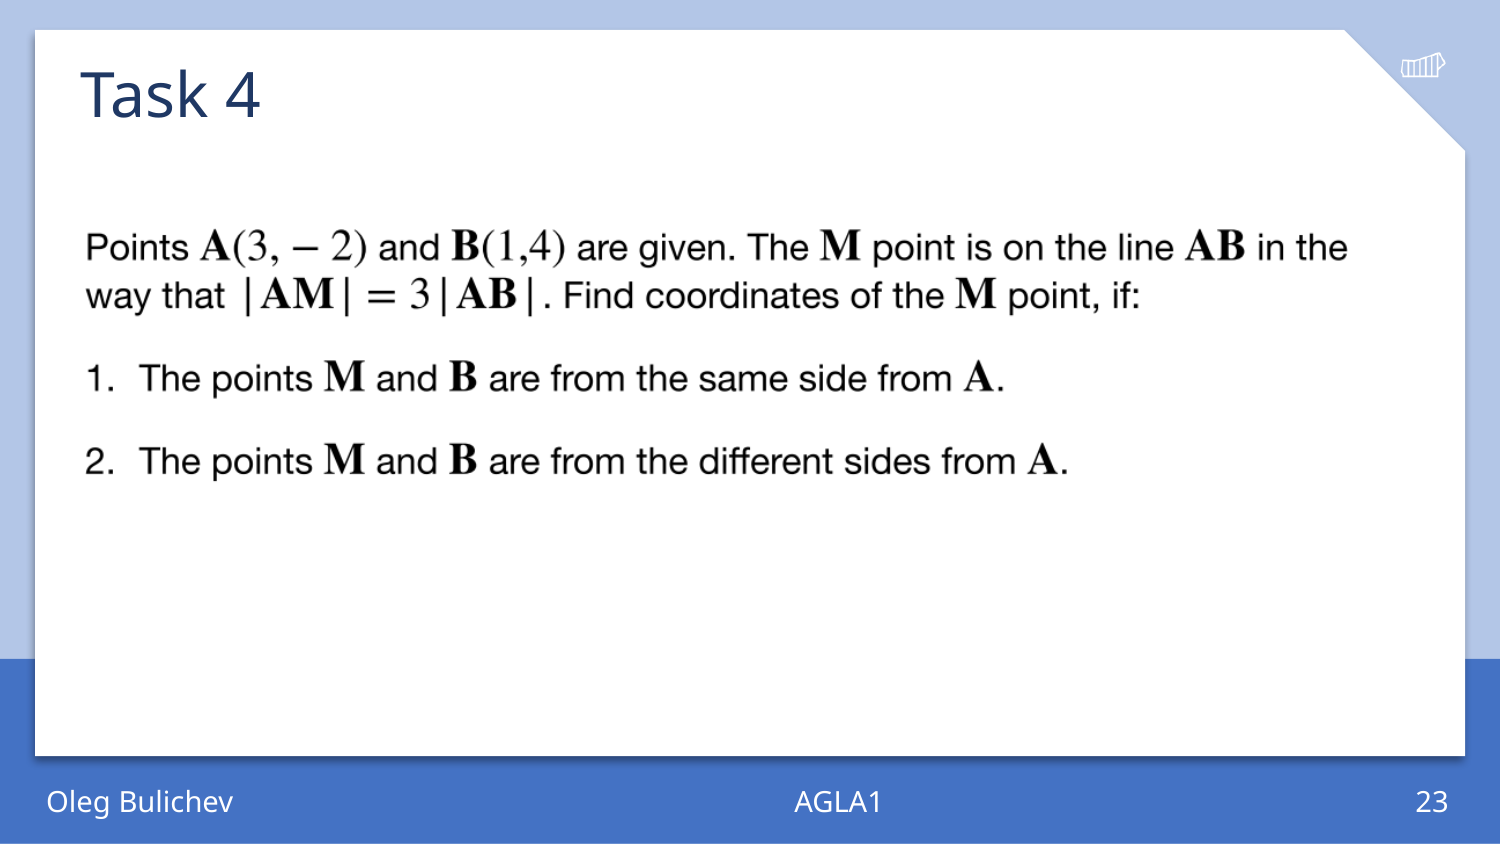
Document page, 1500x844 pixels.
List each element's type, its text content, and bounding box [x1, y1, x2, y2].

title Task 4 [69, 58, 1364, 158]
picture [0, 0, 1500, 658]
picture [69, 198, 1364, 531]
